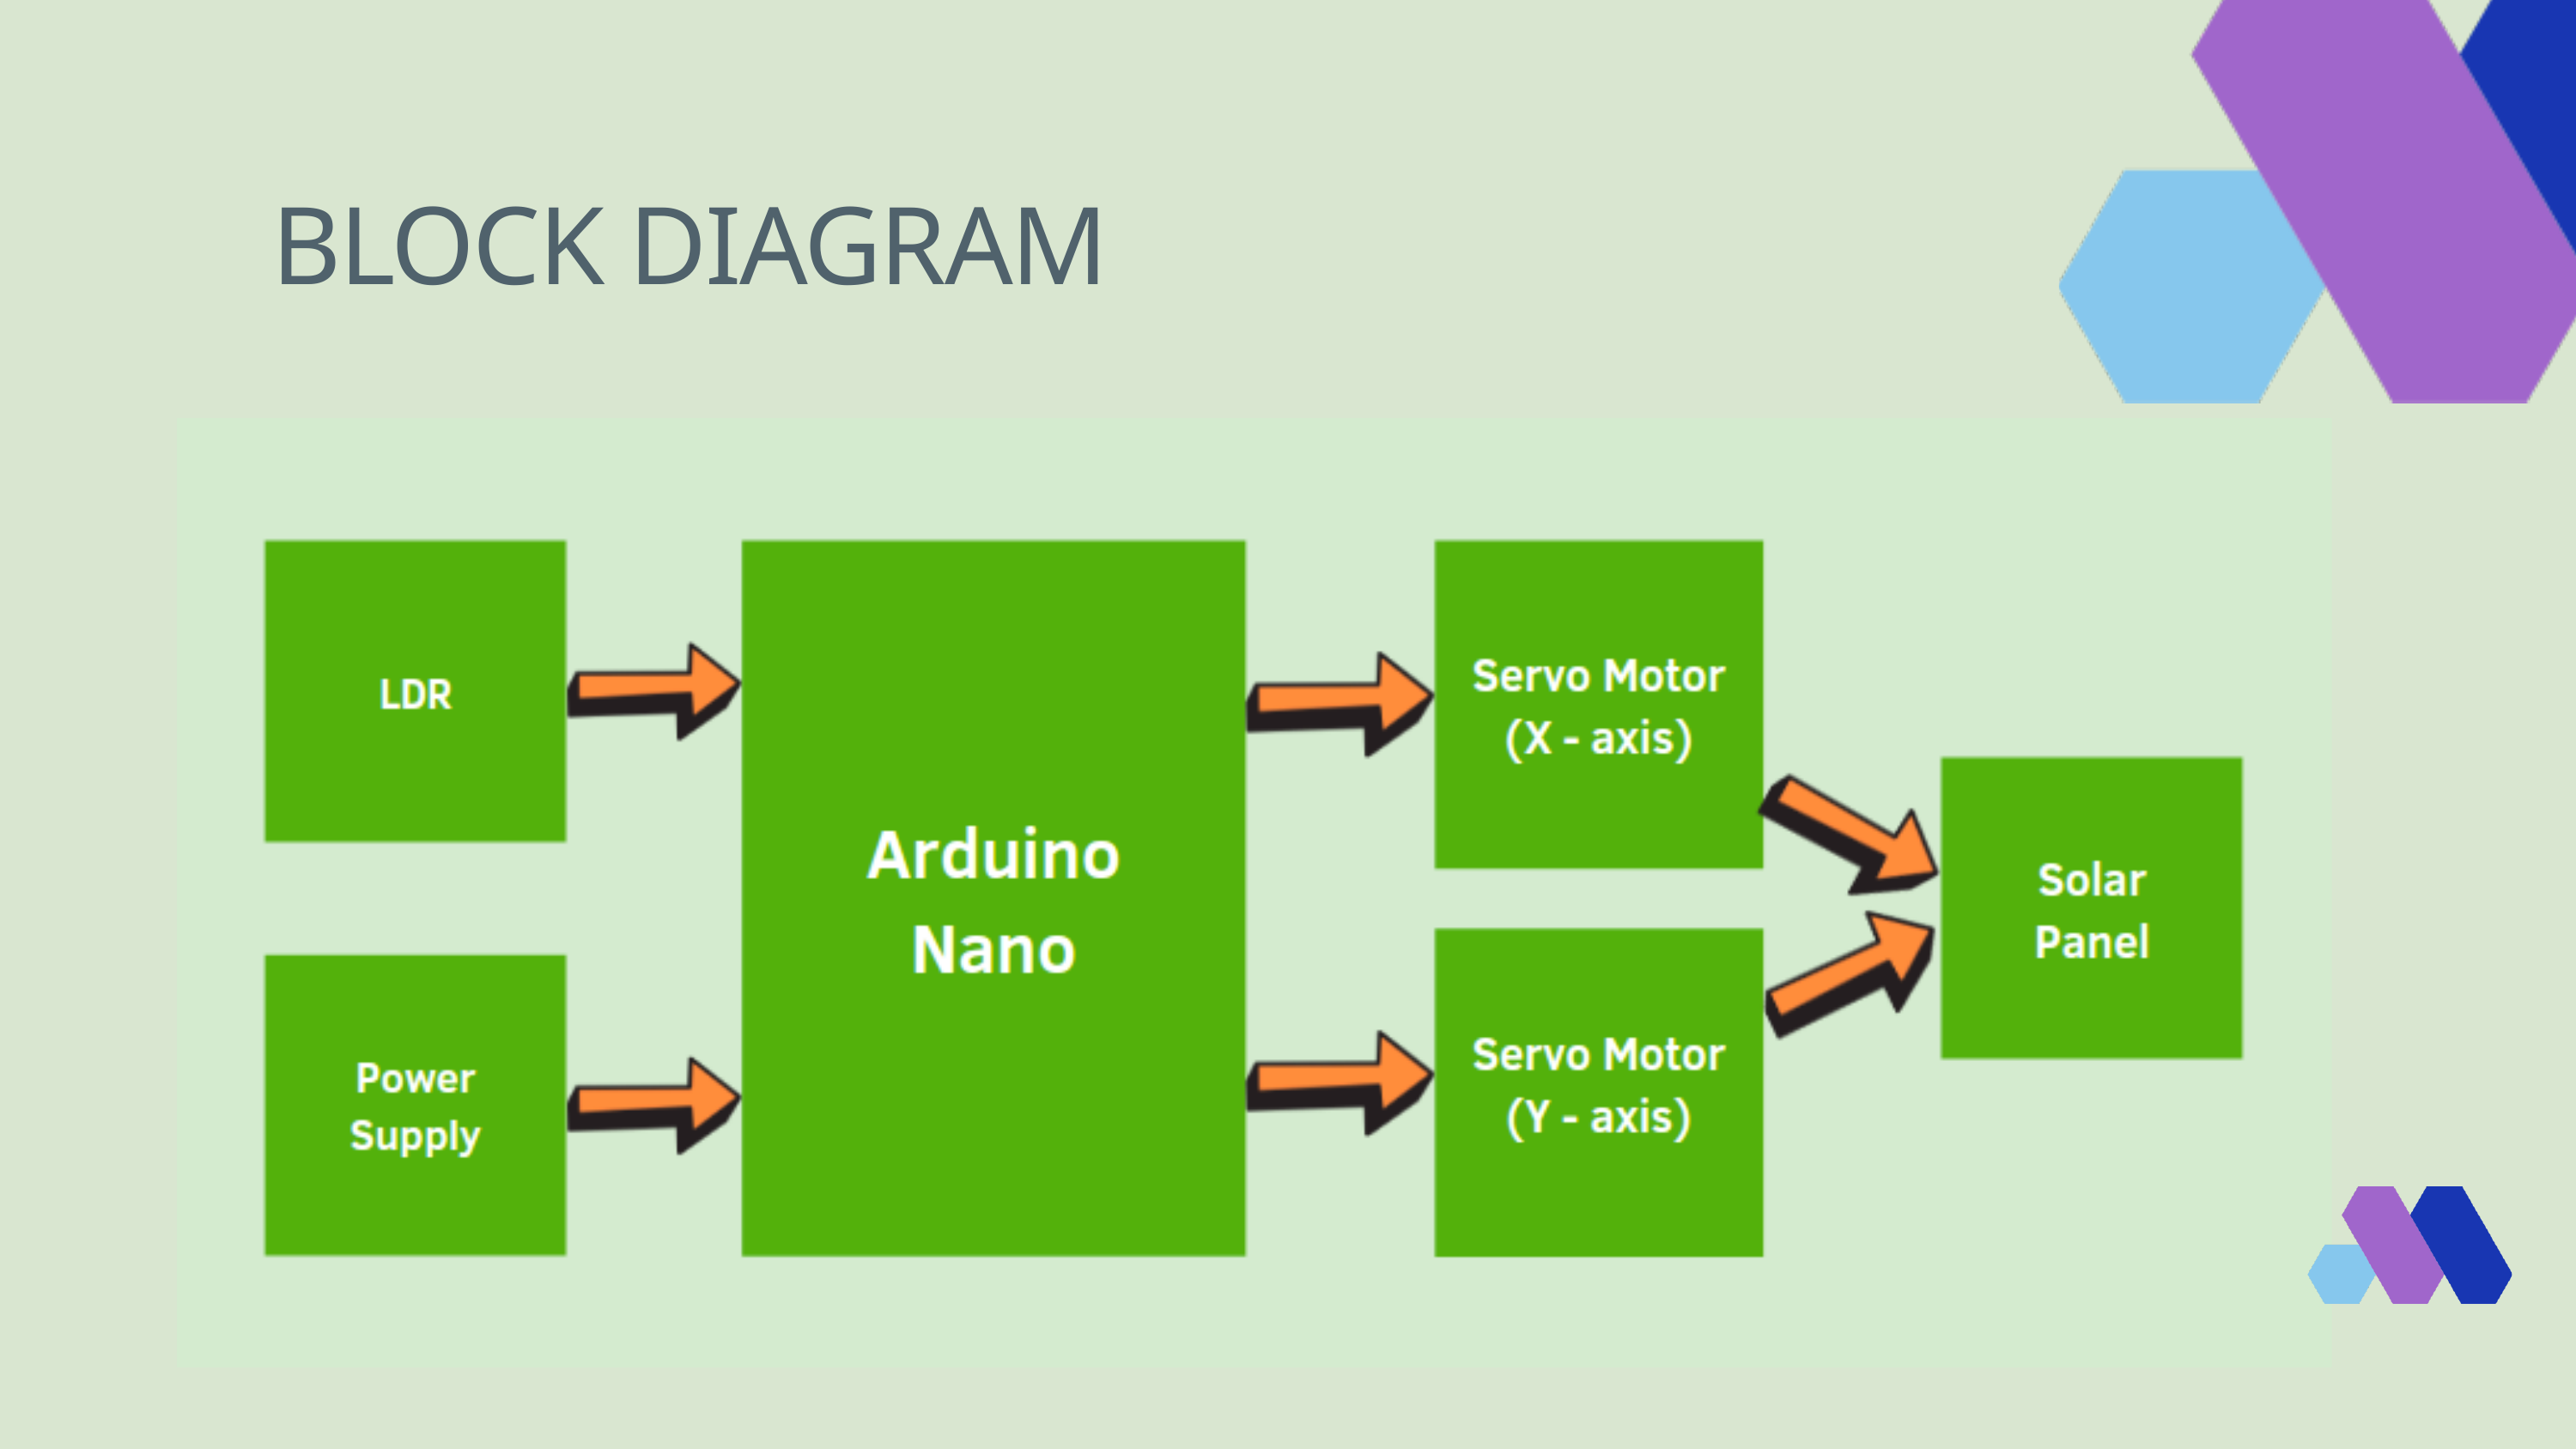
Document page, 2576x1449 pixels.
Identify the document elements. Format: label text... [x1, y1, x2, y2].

text_box [177, 418, 2332, 1367]
text_box [2058, 0, 2576, 403]
text_box BLOCK DIAGRAM [271, 177, 1169, 306]
text_box [2307, 1186, 2512, 1304]
